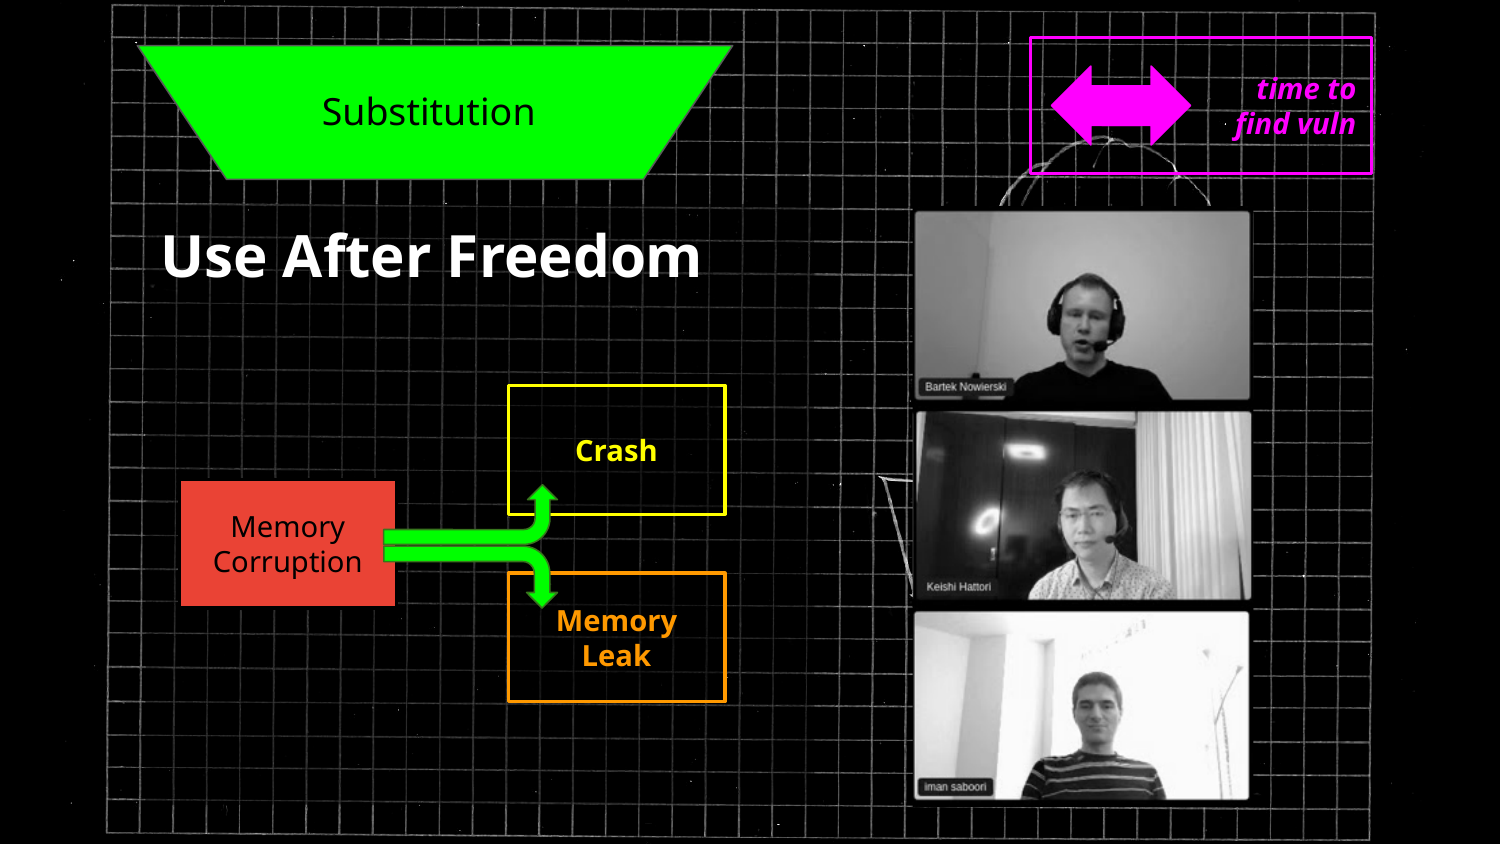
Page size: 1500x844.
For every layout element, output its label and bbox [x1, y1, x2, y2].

text_box [179, 385, 726, 702]
picture [51, 0, 1449, 844]
text_box [137, 45, 733, 180]
text_box [1030, 37, 1372, 175]
